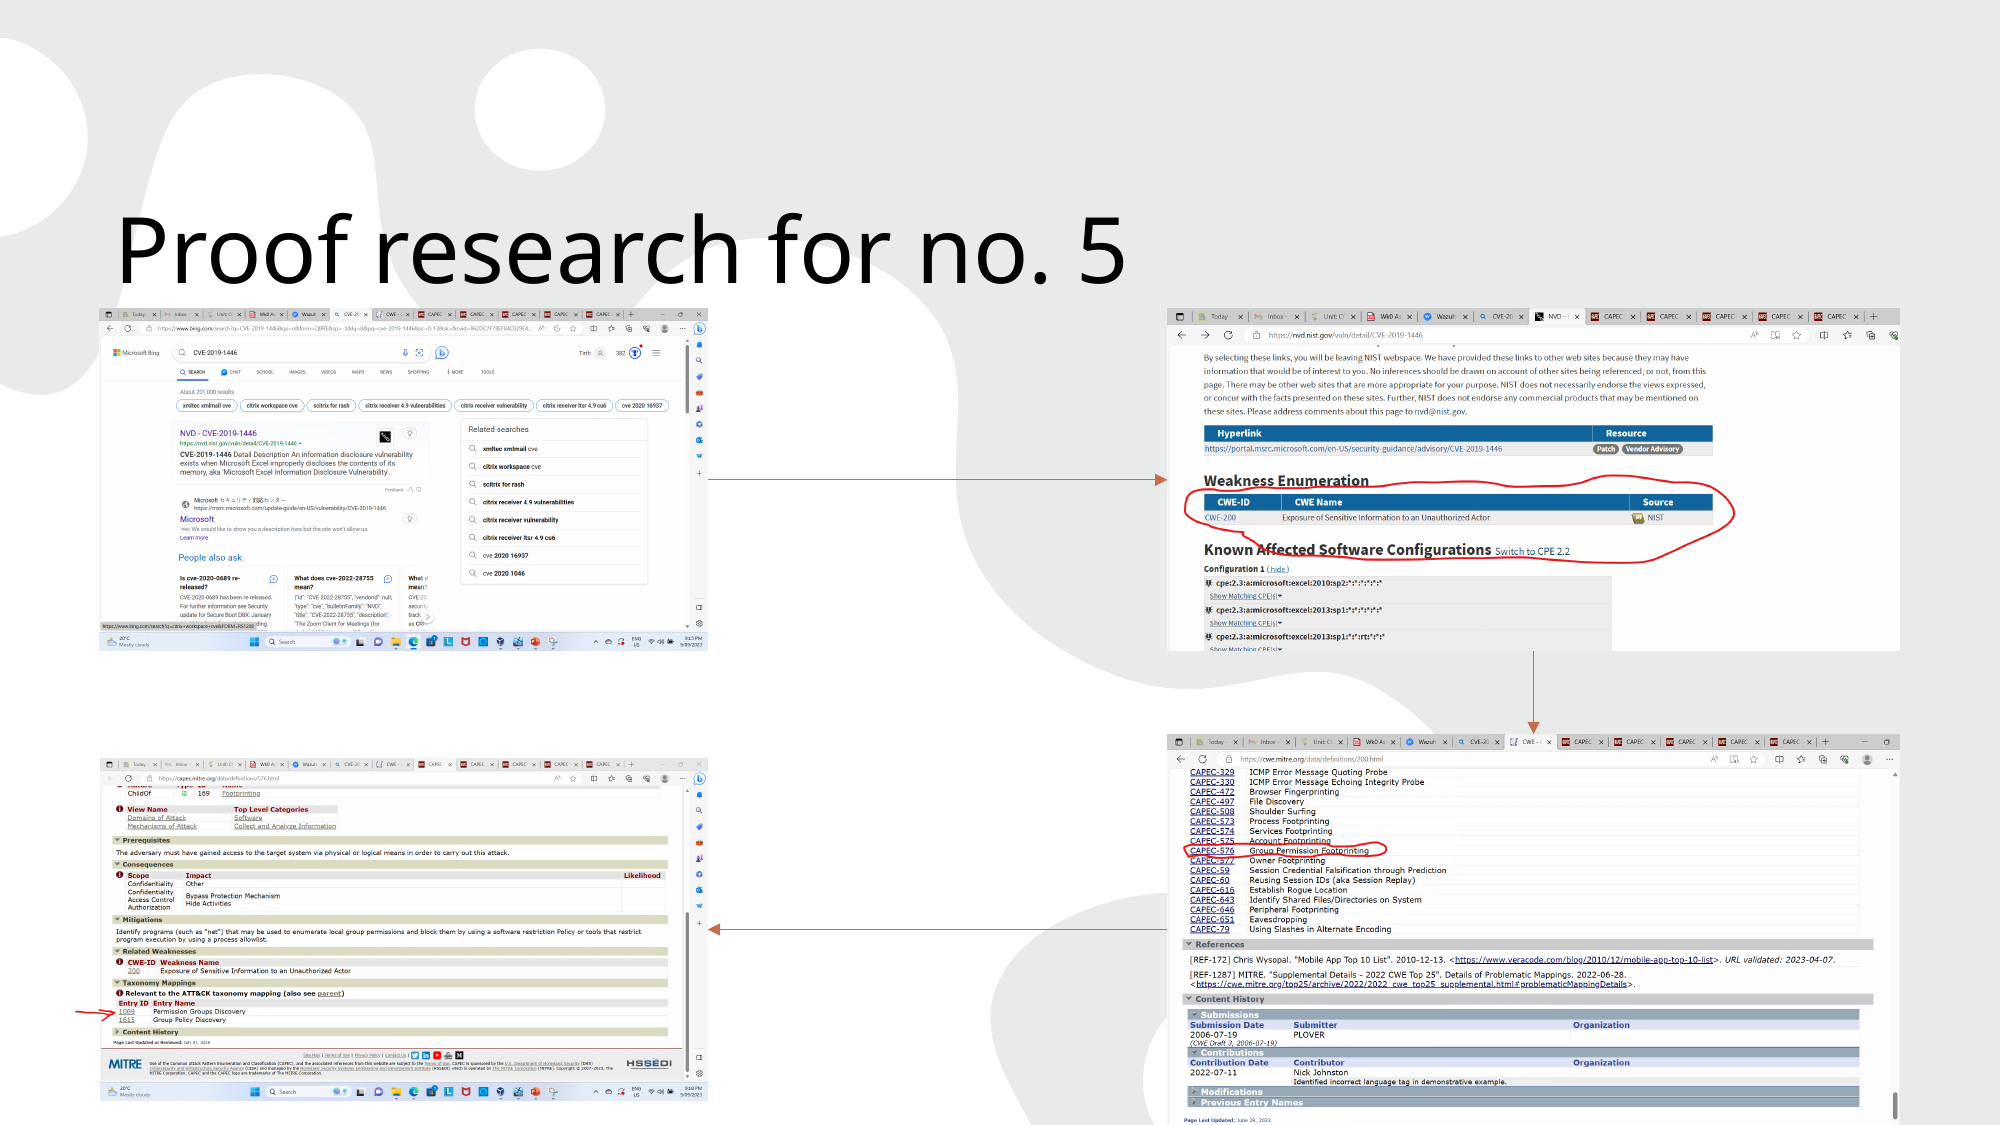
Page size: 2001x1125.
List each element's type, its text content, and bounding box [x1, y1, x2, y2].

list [99, 308, 708, 651]
picture [75, 758, 708, 1101]
picture [1167, 734, 1900, 1125]
picture [1167, 308, 1900, 651]
title Proof research for no. 5 [99, 91, 1900, 309]
